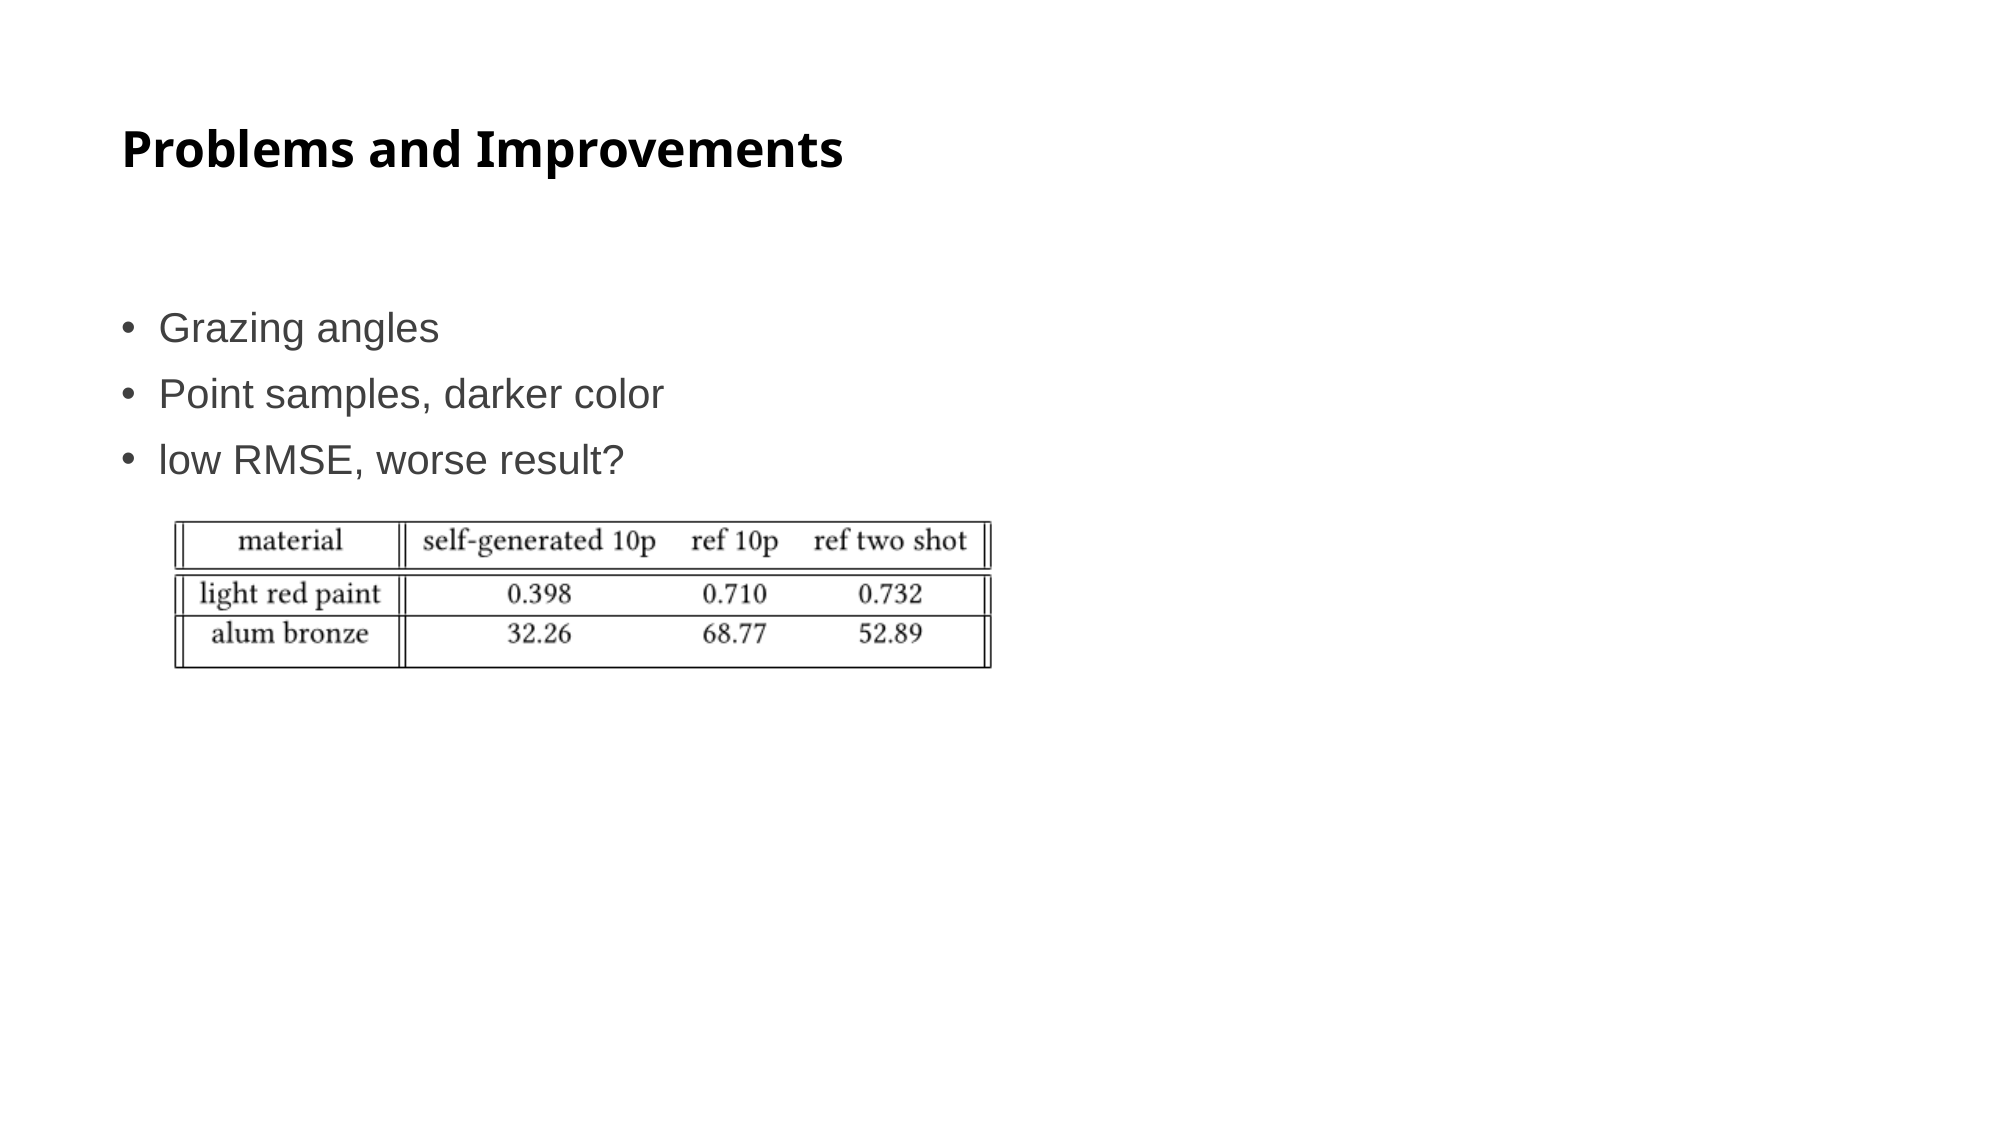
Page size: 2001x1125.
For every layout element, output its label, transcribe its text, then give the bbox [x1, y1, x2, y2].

picture [156, 512, 1006, 678]
list Grazing angles Point samples, darker color low RMSE, worse result? [106, 299, 1832, 1014]
title Problems and Improvements [106, 42, 1832, 260]
